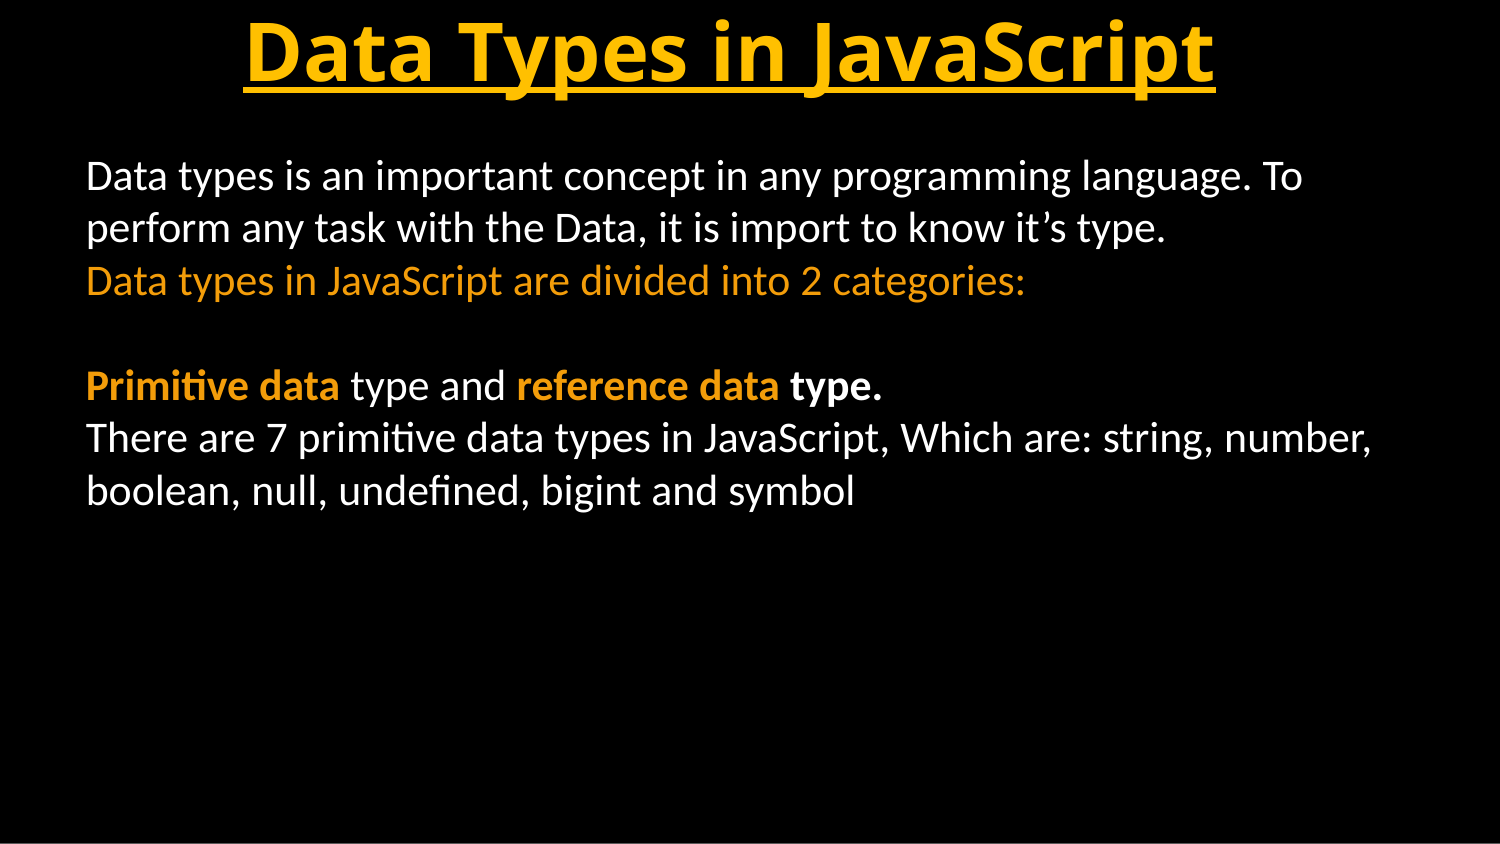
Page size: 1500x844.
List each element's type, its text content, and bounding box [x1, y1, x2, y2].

title Data Types in JavaScript [243, 0, 1450, 141]
list Data types is an important concept in any programming language. To perform any task with the Data, it is import to know it’s type. Data types in JavaScript are divided into 2 categories: Primitive data type and reference data type. There are 7 primitive data types in JavaScript, Which are: string, number, boolean, null, undefined, bigint and symbol [85, 146, 1415, 622]
